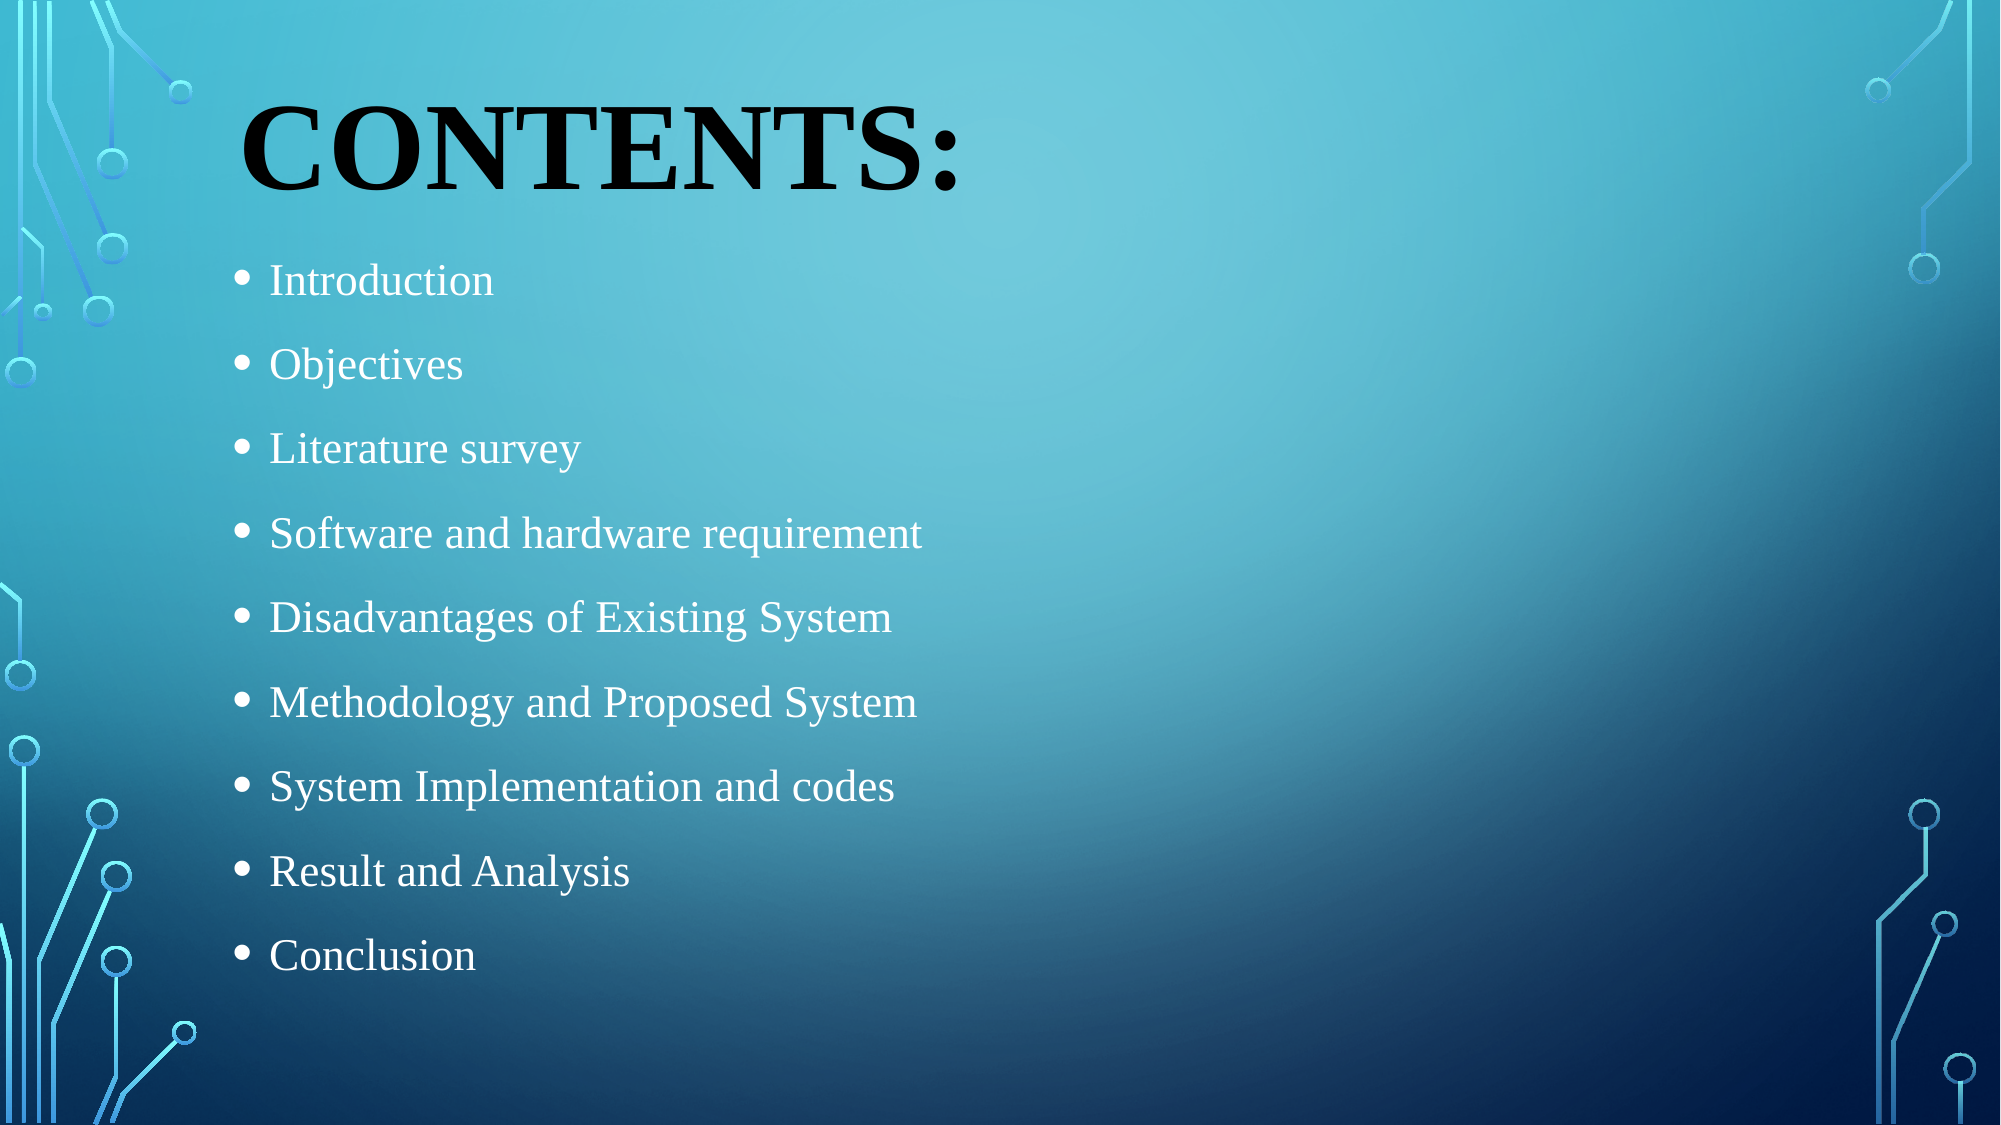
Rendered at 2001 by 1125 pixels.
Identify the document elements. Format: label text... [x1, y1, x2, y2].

list Introduction Objectives Literature survey Software and hardware requirement Disadvantages of Existing System Methodology and Proposed System System Implementation and codes Result and Analysis Conclusion [217, 231, 1522, 991]
title Contents: [223, 67, 1522, 231]
